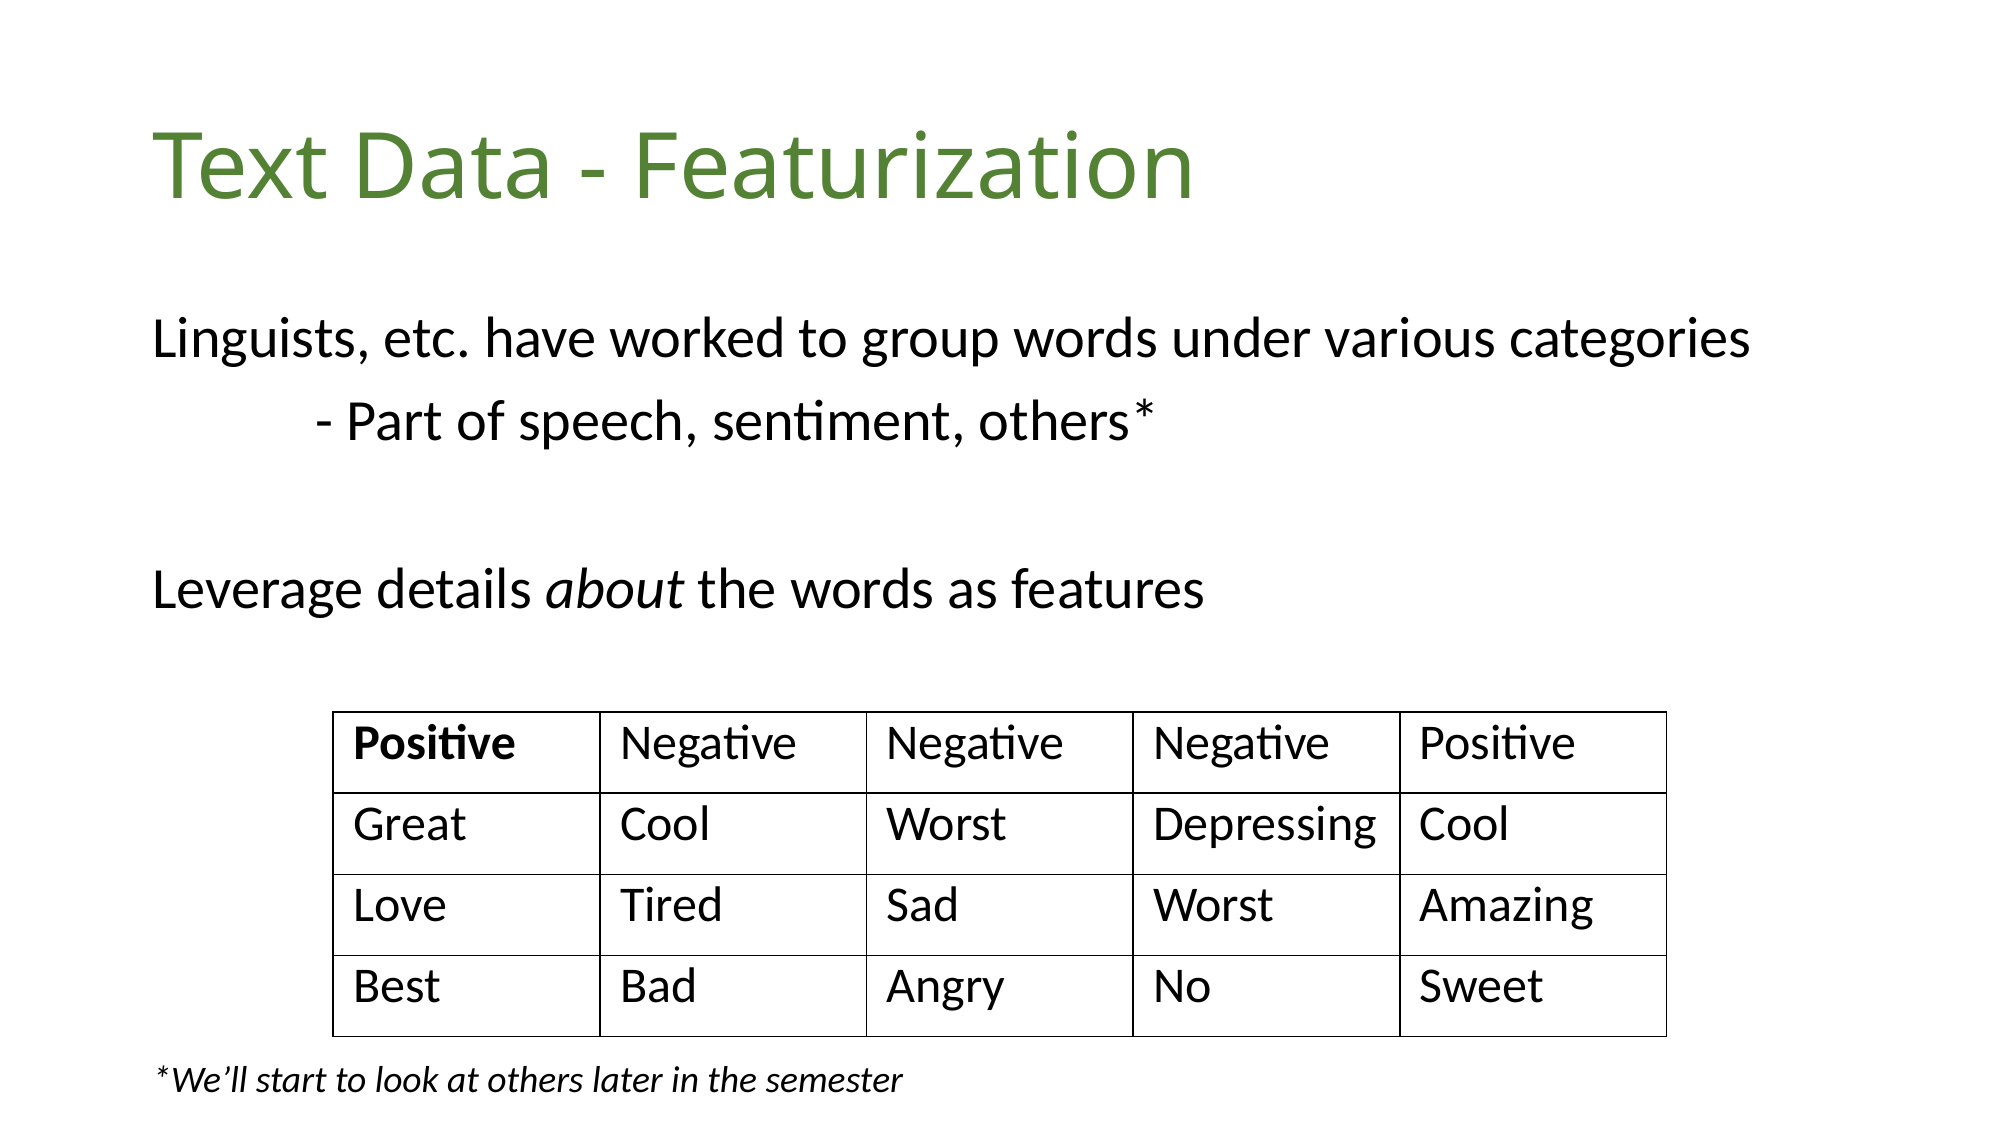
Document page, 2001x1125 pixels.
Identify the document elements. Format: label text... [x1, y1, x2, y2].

table_cell Worst [867, 794, 1132, 874]
table_cell Tired [601, 875, 866, 955]
table_header Negative [867, 713, 1132, 792]
table_cell Depressing [1134, 794, 1399, 874]
title Text Data - Featurization [137, 59, 1863, 278]
table_cell Sad [867, 875, 1132, 955]
table_cell Amazing [1401, 875, 1666, 955]
table_header Negative [1134, 713, 1399, 792]
table_header Negative [601, 713, 866, 792]
table_cell No [1134, 956, 1399, 1036]
table_cell Cool [601, 794, 866, 874]
table_header Positive [1401, 713, 1666, 792]
table_cell Sweet [1401, 956, 1666, 1036]
table_cell Best [334, 956, 599, 1036]
list Linguists, etc. have worked to group words under various categories - Part of speech, sentiment, others* Leverage details about the words as features *We’ll start to look at others later in the semester [137, 299, 1863, 1125]
table_cell Great [334, 794, 599, 874]
table_cell Bad [601, 956, 866, 1036]
table_cell Cool [1401, 794, 1666, 874]
table_cell Love [334, 875, 599, 955]
table_header Positive [334, 713, 599, 792]
table_cell Worst [1134, 875, 1399, 955]
table_cell Angry [867, 956, 1132, 1036]
